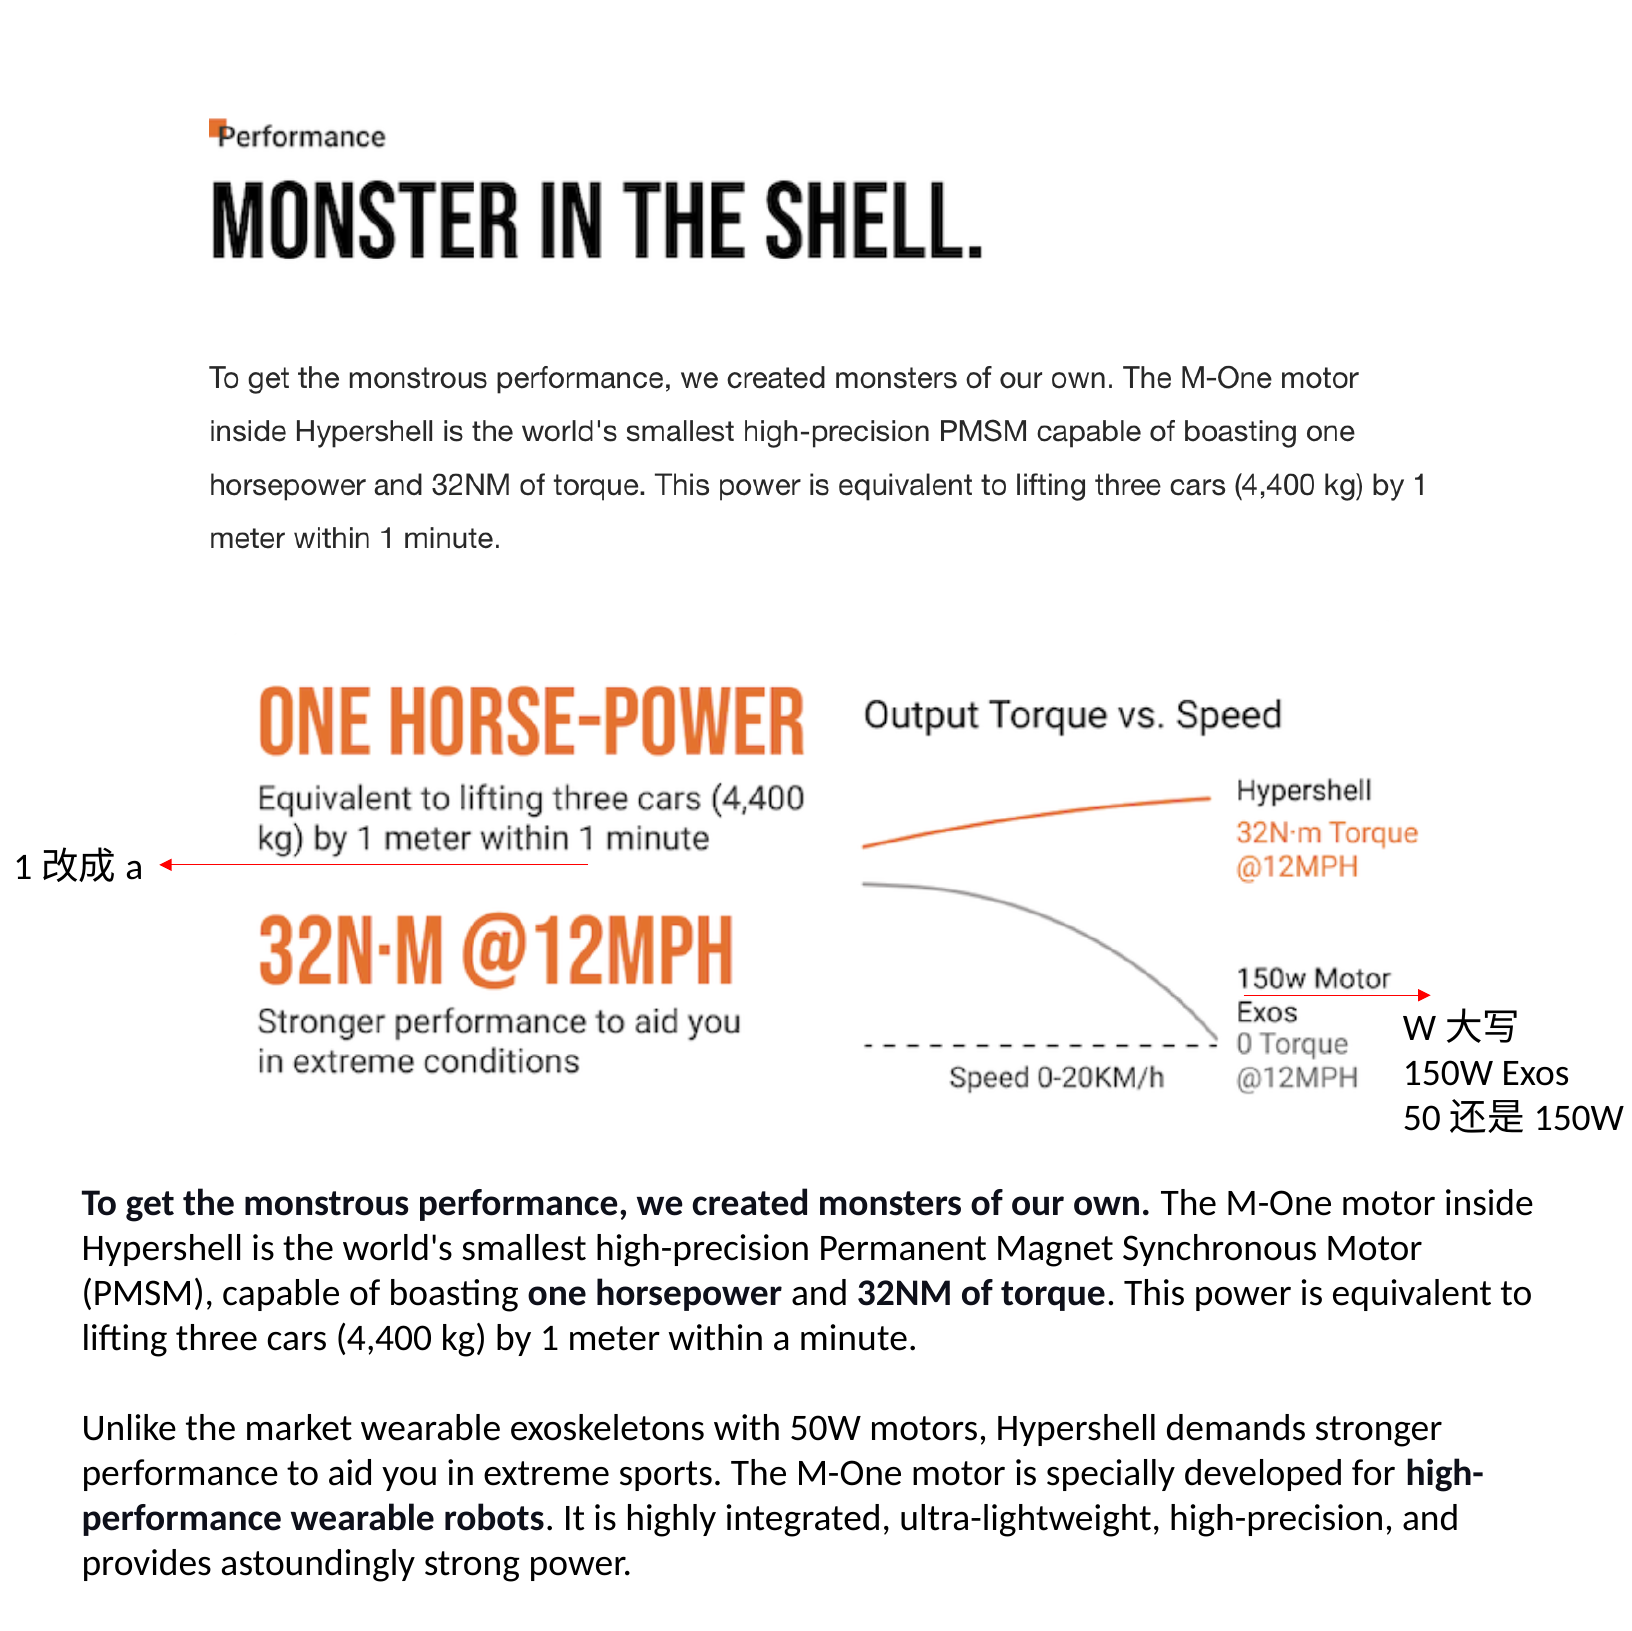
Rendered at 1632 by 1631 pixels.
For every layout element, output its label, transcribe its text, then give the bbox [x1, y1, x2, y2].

text_box To get the monstrous performance, we created monsters of our own. The M-One motor inside Hypershell is the world's smallest high-precision Permanent Magnet Synchronous Motor (PMSM), capable of boasting one horsepower and 32NM of torque. This power is equivalent to lifting three cars (4,400 kg) by 1 meter within a minute. Unlike the market wearable exoskeletons with 50W motors, Hypershell demands stronger performance to aid you in extreme sports. The M-One motor is specially developed for high-performance wearable robots. It is highly integrated, ultra-lightweight, high-precision, and provides astoundingly strong power. [66, 1170, 1565, 1591]
picture [178, 116, 1454, 1116]
text_box W大写 150W Exos 50还是150W [1388, 995, 1632, 1145]
text_box 1改成a [0, 834, 159, 895]
